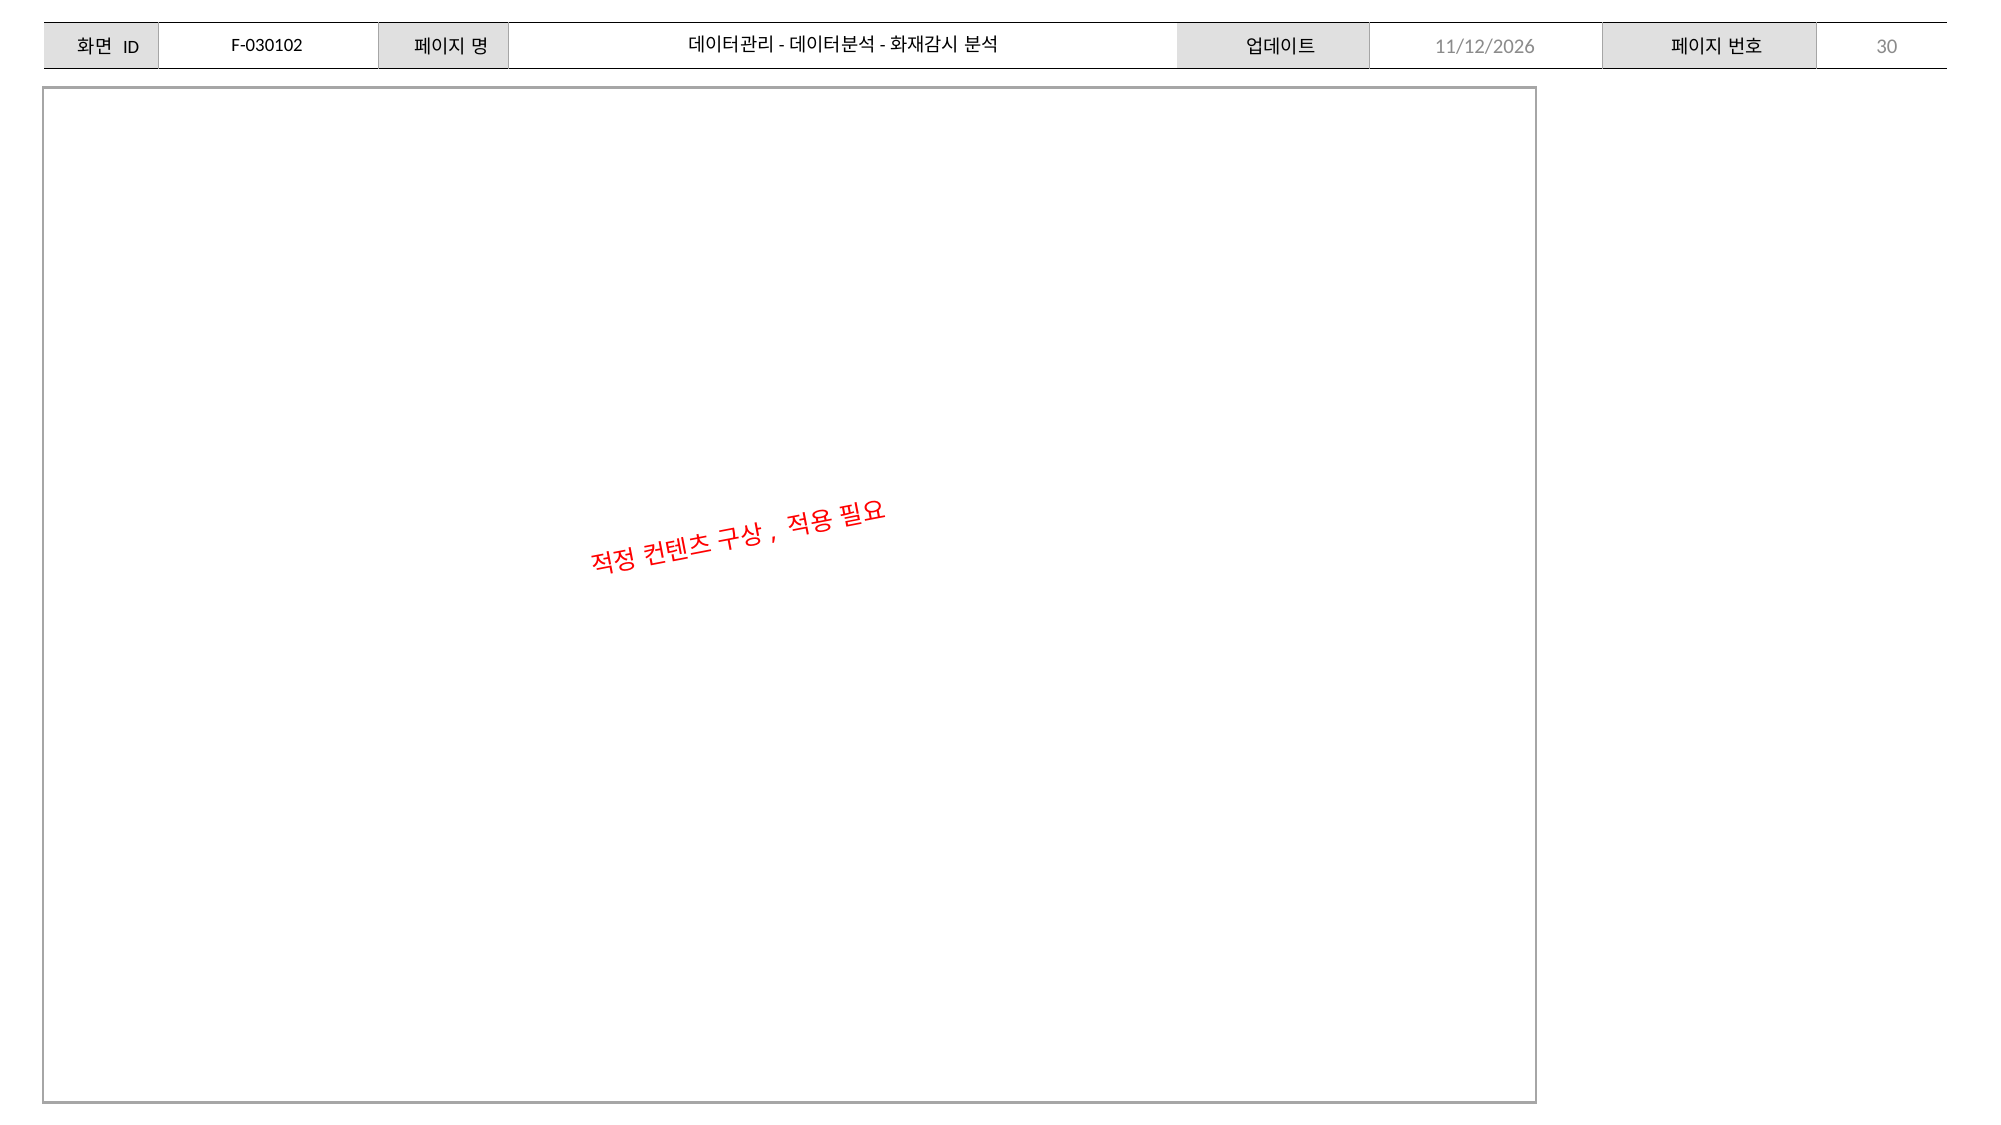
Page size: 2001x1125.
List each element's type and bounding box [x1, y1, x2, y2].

slide_number [1825, 29, 1949, 61]
text_box [539, 477, 937, 597]
list [162, 27, 372, 64]
list [514, 27, 1174, 64]
slide_number [1377, 29, 1593, 61]
